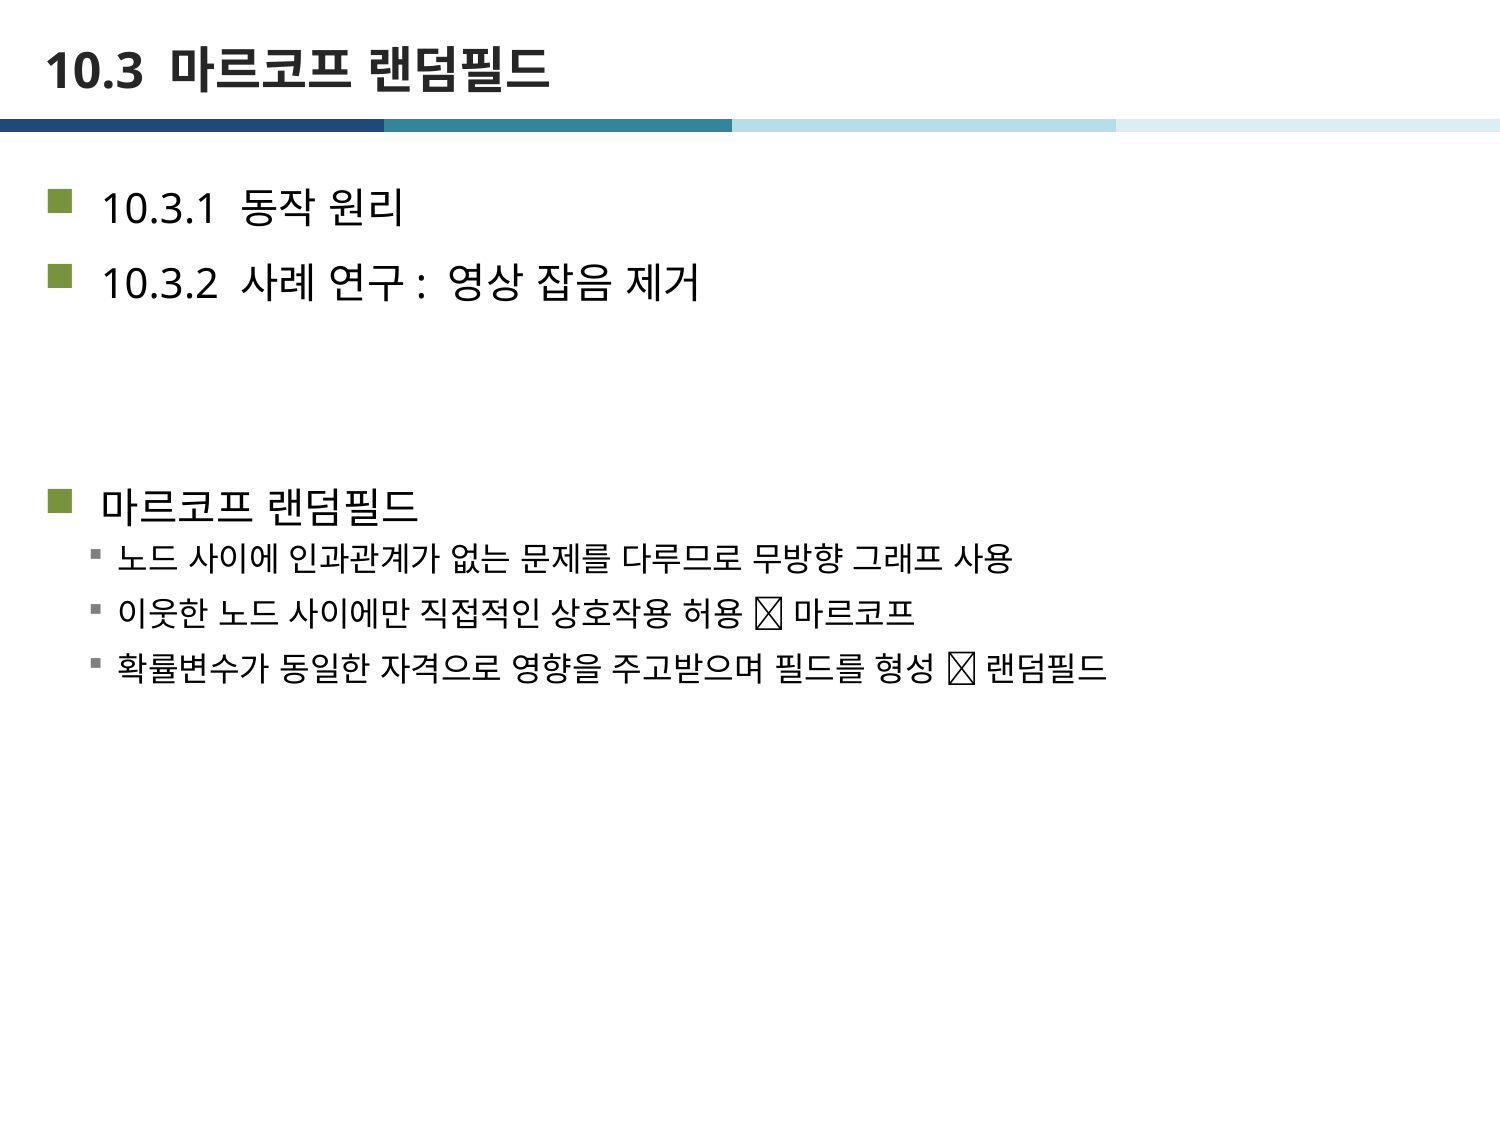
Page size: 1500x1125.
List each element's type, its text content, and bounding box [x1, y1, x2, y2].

title 10.3 마르코프 랜덤필드 [29, 23, 1448, 114]
list 10.3.1 동작 원리 10.3.2 사례 연구: 영상 잡음 제거 마르코프 랜덤필드 노드 사이에 인과관계가 없는 문제를 다루므로 무방향 그래프 사용 이웃한 노드 사이에만 직접적인 상호작용 허용  마르코프 확률변수가 동일한 자격으로 영향을 주고받으며 필드를 형성  랜덤필드 [29, 148, 1471, 1083]
